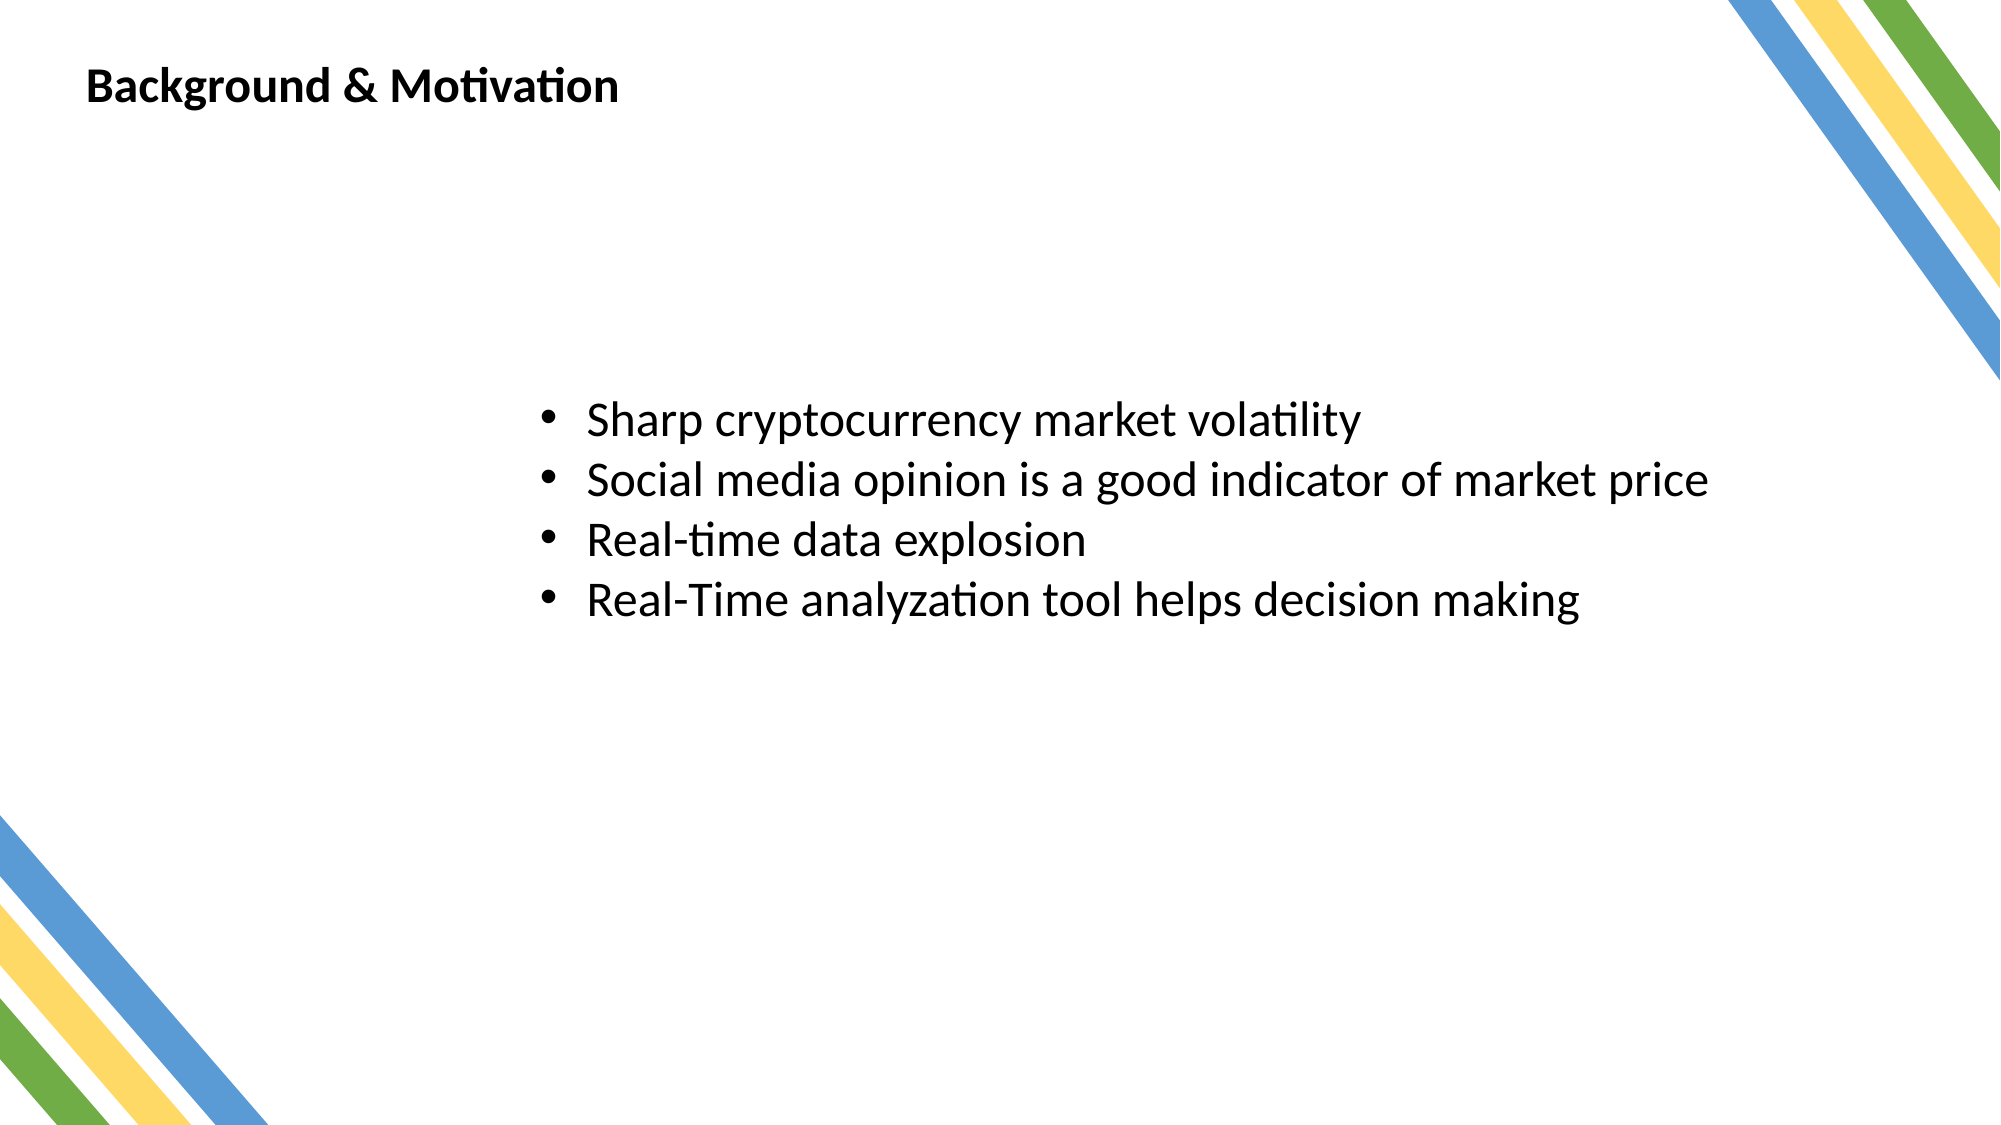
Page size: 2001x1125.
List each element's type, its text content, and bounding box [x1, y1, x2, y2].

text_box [0, 748, 146, 1125]
text_box Sharp cryptocurrency market volatility Social media opinion is a good indicator of market price Real-time data explosion Real-Time analyzation tool helps decision making [525, 378, 1853, 634]
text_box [1870, 0, 2000, 446]
text_box Background & Motivation [71, 44, 651, 120]
